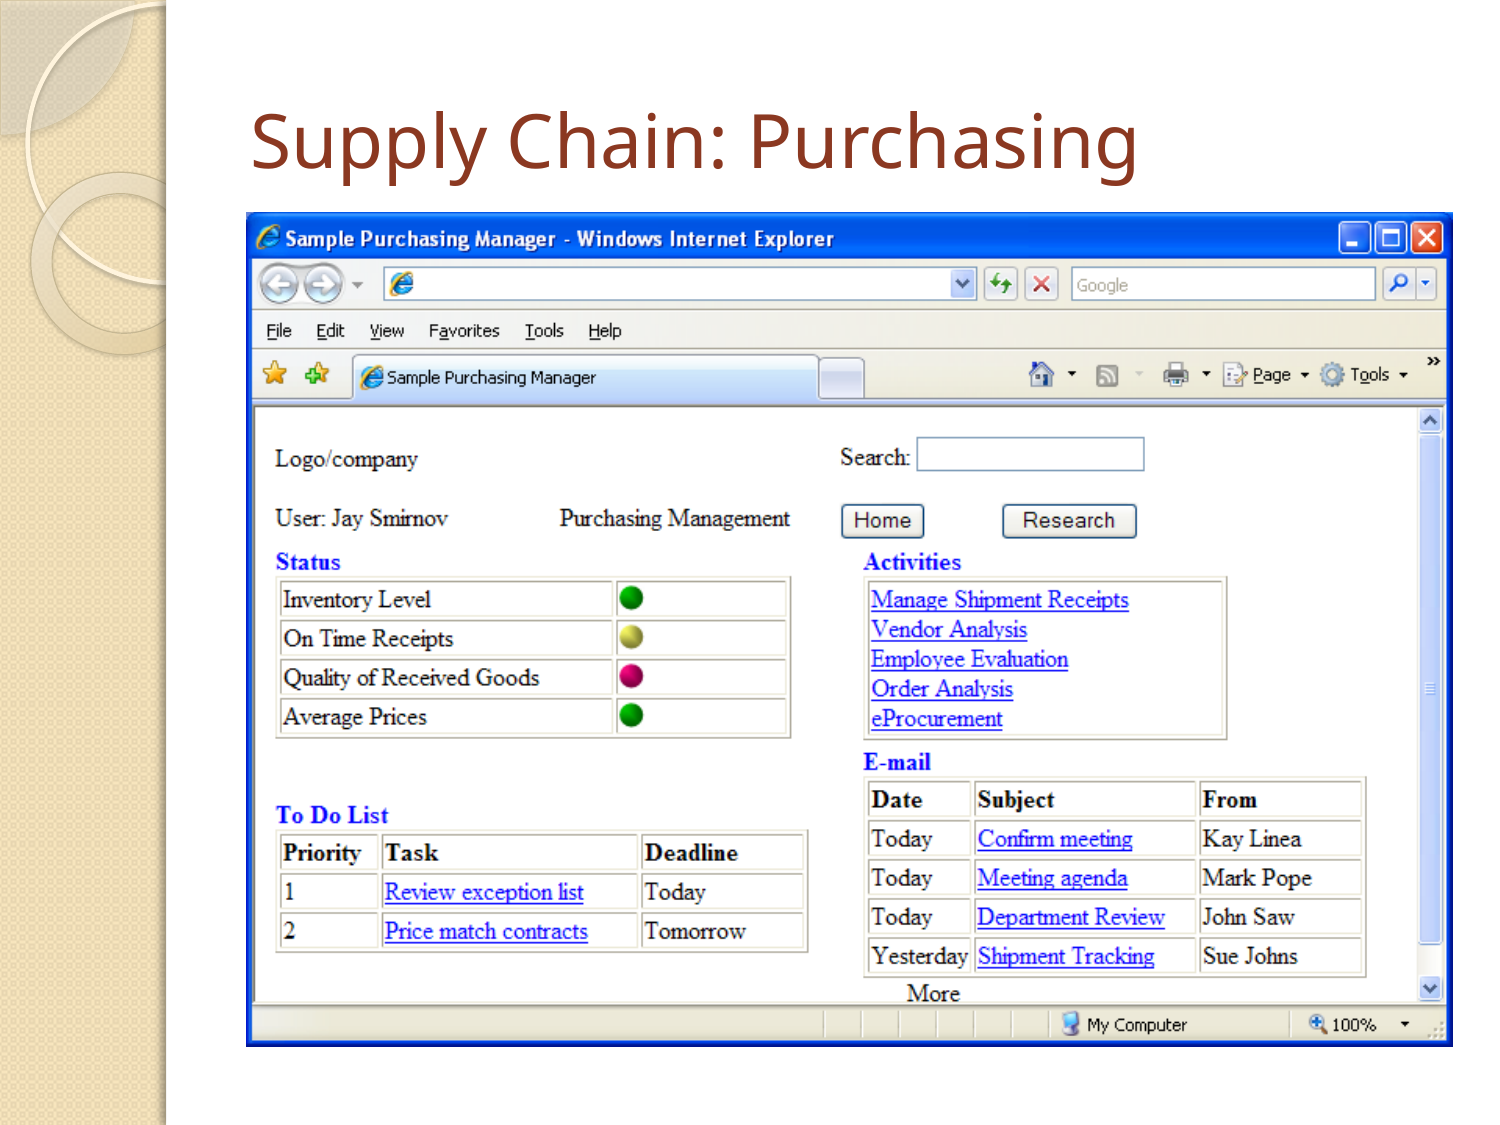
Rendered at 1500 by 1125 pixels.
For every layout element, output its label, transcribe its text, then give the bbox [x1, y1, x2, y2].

picture [246, 212, 1453, 1048]
title Supply Chain: Purchasing [235, 45, 1466, 233]
